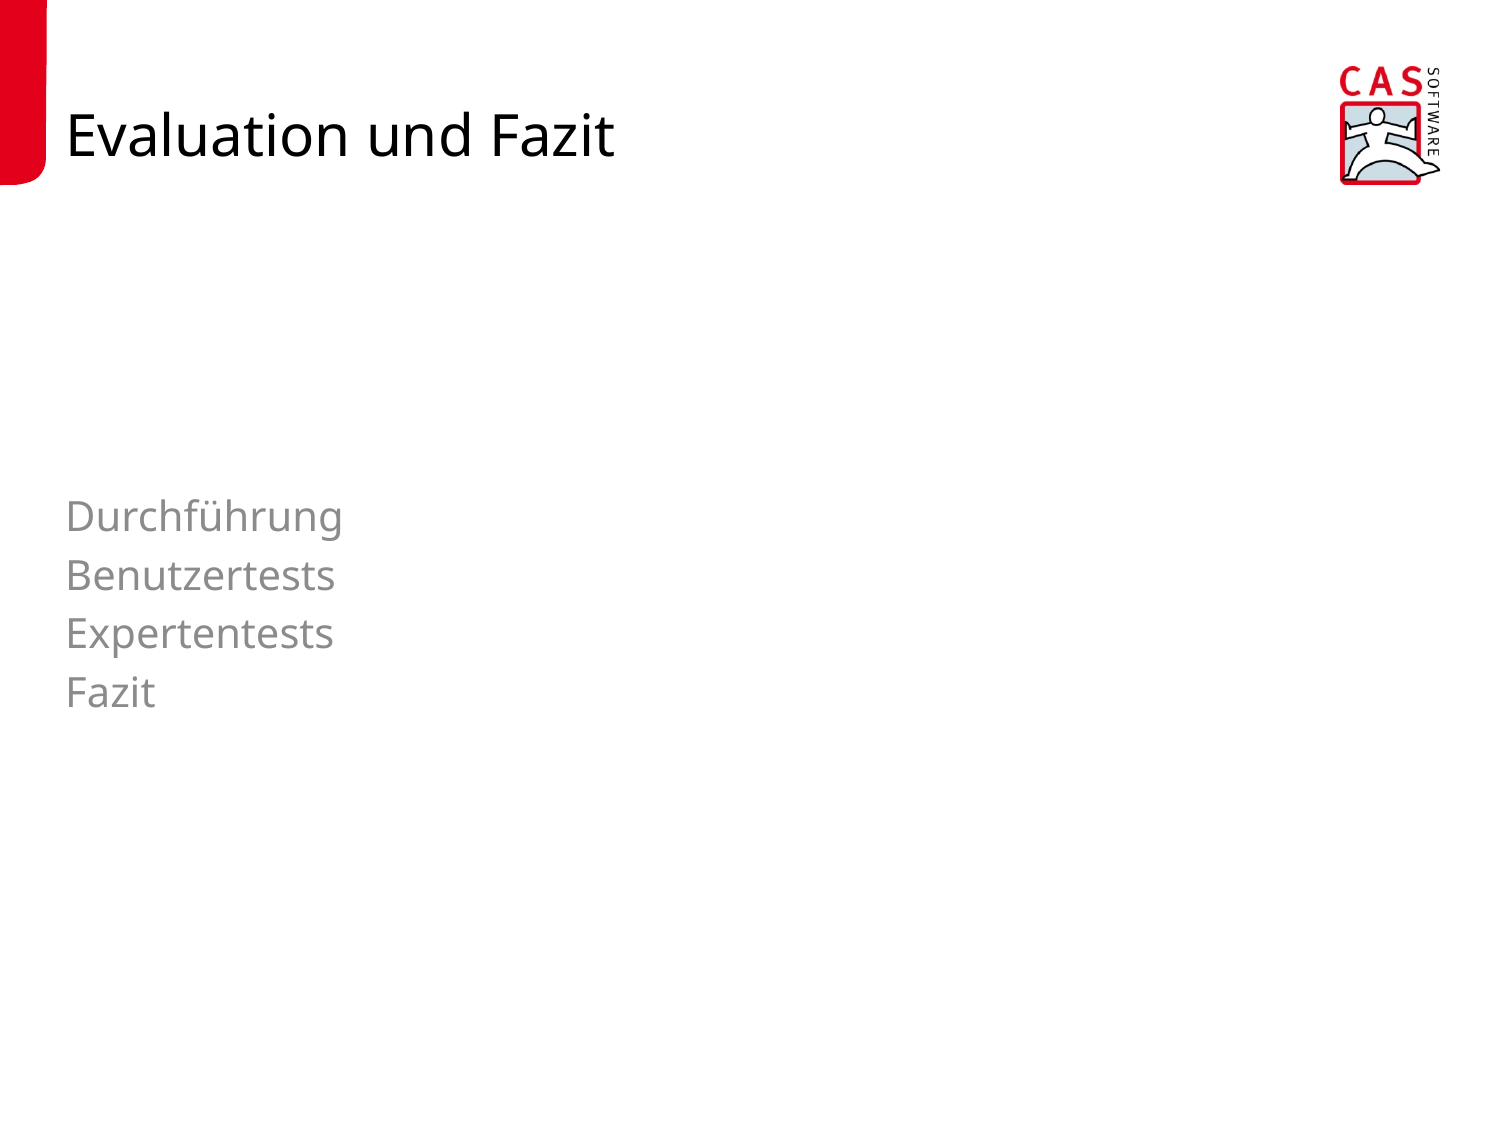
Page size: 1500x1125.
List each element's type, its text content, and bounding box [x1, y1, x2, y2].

title Evaluation und Fazit [50, 45, 1401, 176]
picture [1340, 66, 1441, 185]
list Durchführung Benutzertests Expertentests Fazit [50, 476, 1326, 723]
